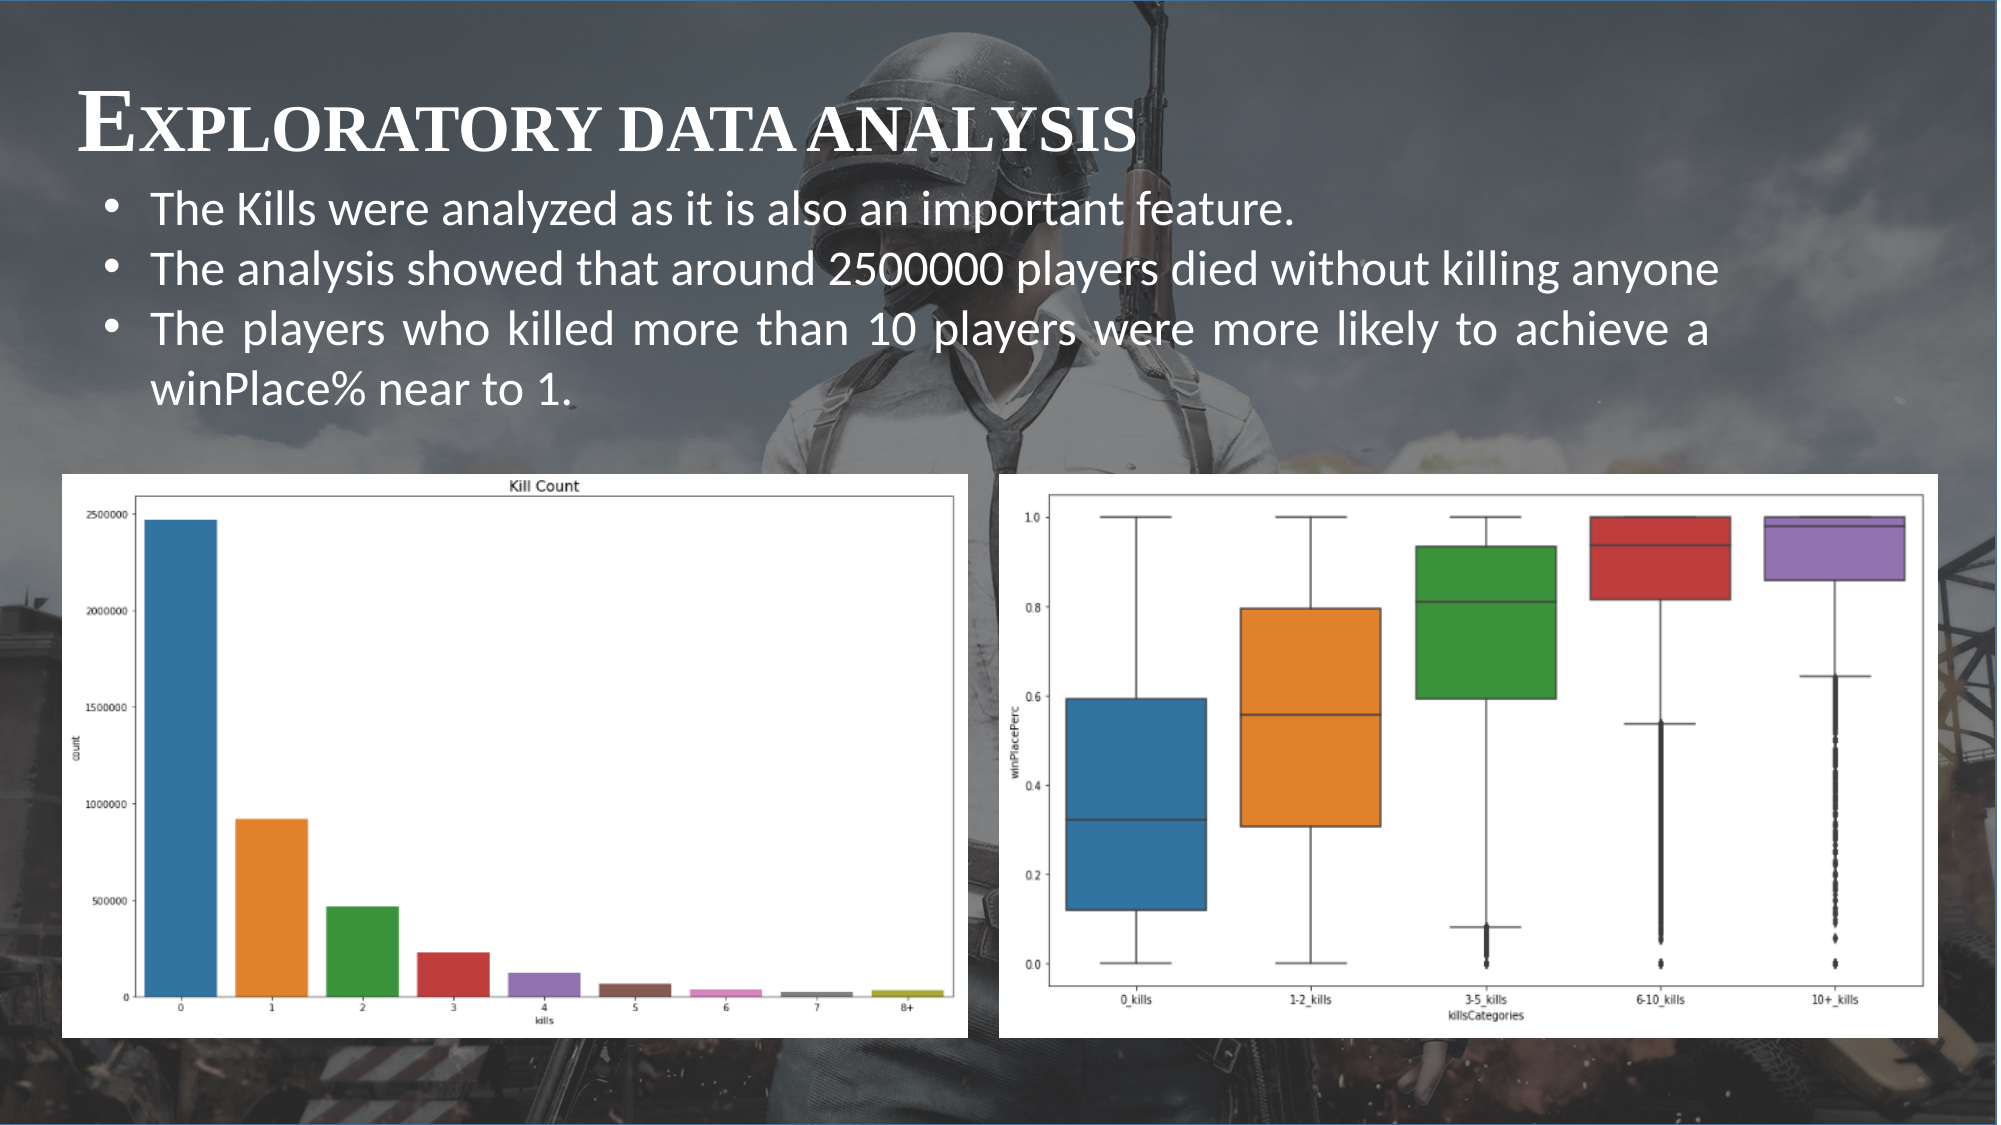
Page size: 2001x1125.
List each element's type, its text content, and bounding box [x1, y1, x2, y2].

picture [999, 474, 1938, 1038]
text_box EXPLORATORY DATA ANALYSIS [62, 52, 1743, 177]
text_box The Kills were analyzed as it is also an important feature. The analysis showed that around 2500000 players died without killing anyone The players who killed more than 10 players were more likely to achieve a winPlace% near to 1. [88, 168, 1743, 424]
picture [62, 474, 968, 1038]
